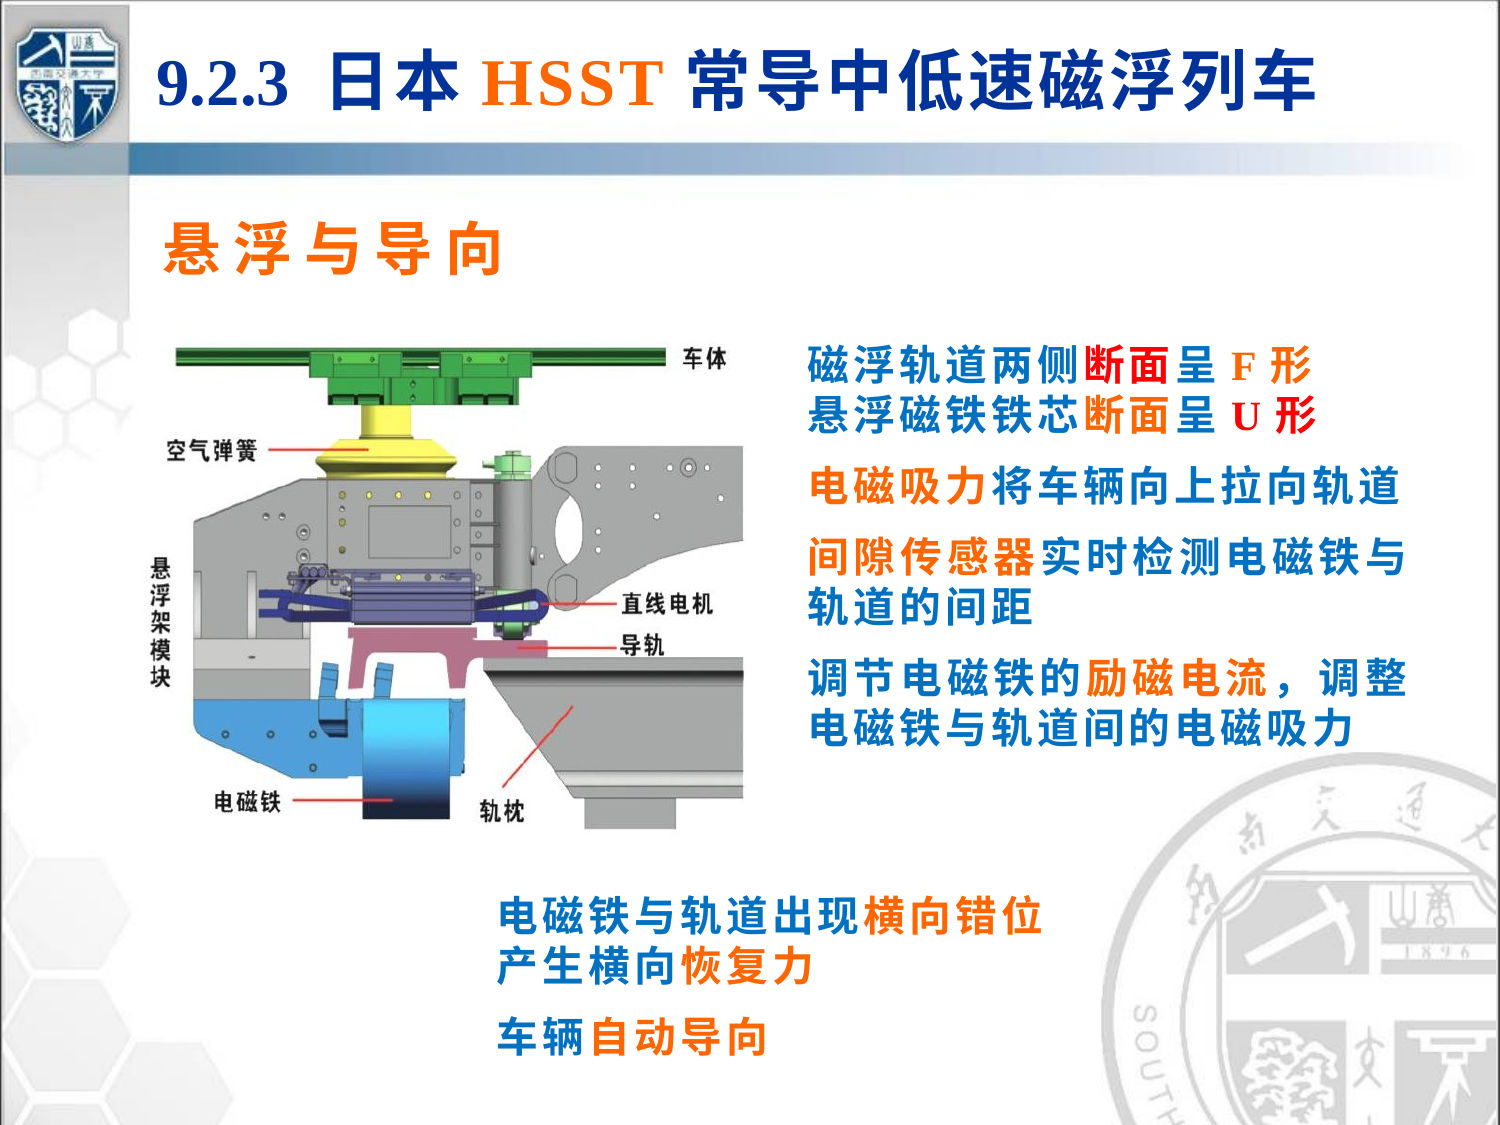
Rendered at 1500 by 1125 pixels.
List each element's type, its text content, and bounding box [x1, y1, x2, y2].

text_box 悬浮与导向 [147, 204, 520, 290]
text_box 磁浮轨道两侧断面呈F形 悬浮磁铁铁芯断面呈U形 电磁吸力将车辆向上拉向轨道 间隙传感器实时检测电磁铁与轨道的间距 调节电磁铁的励磁电流，调整电磁铁与轨道间的电磁吸力 [792, 331, 1426, 759]
text_box 电磁铁与轨道出现横向错位 产生横向恢复力 车辆自动导向 [481, 882, 1070, 1069]
text_box 9.2.3 日本HSST常导中低速磁浮列车 [125, 20, 1427, 137]
picture [0, 0, 1500, 1125]
